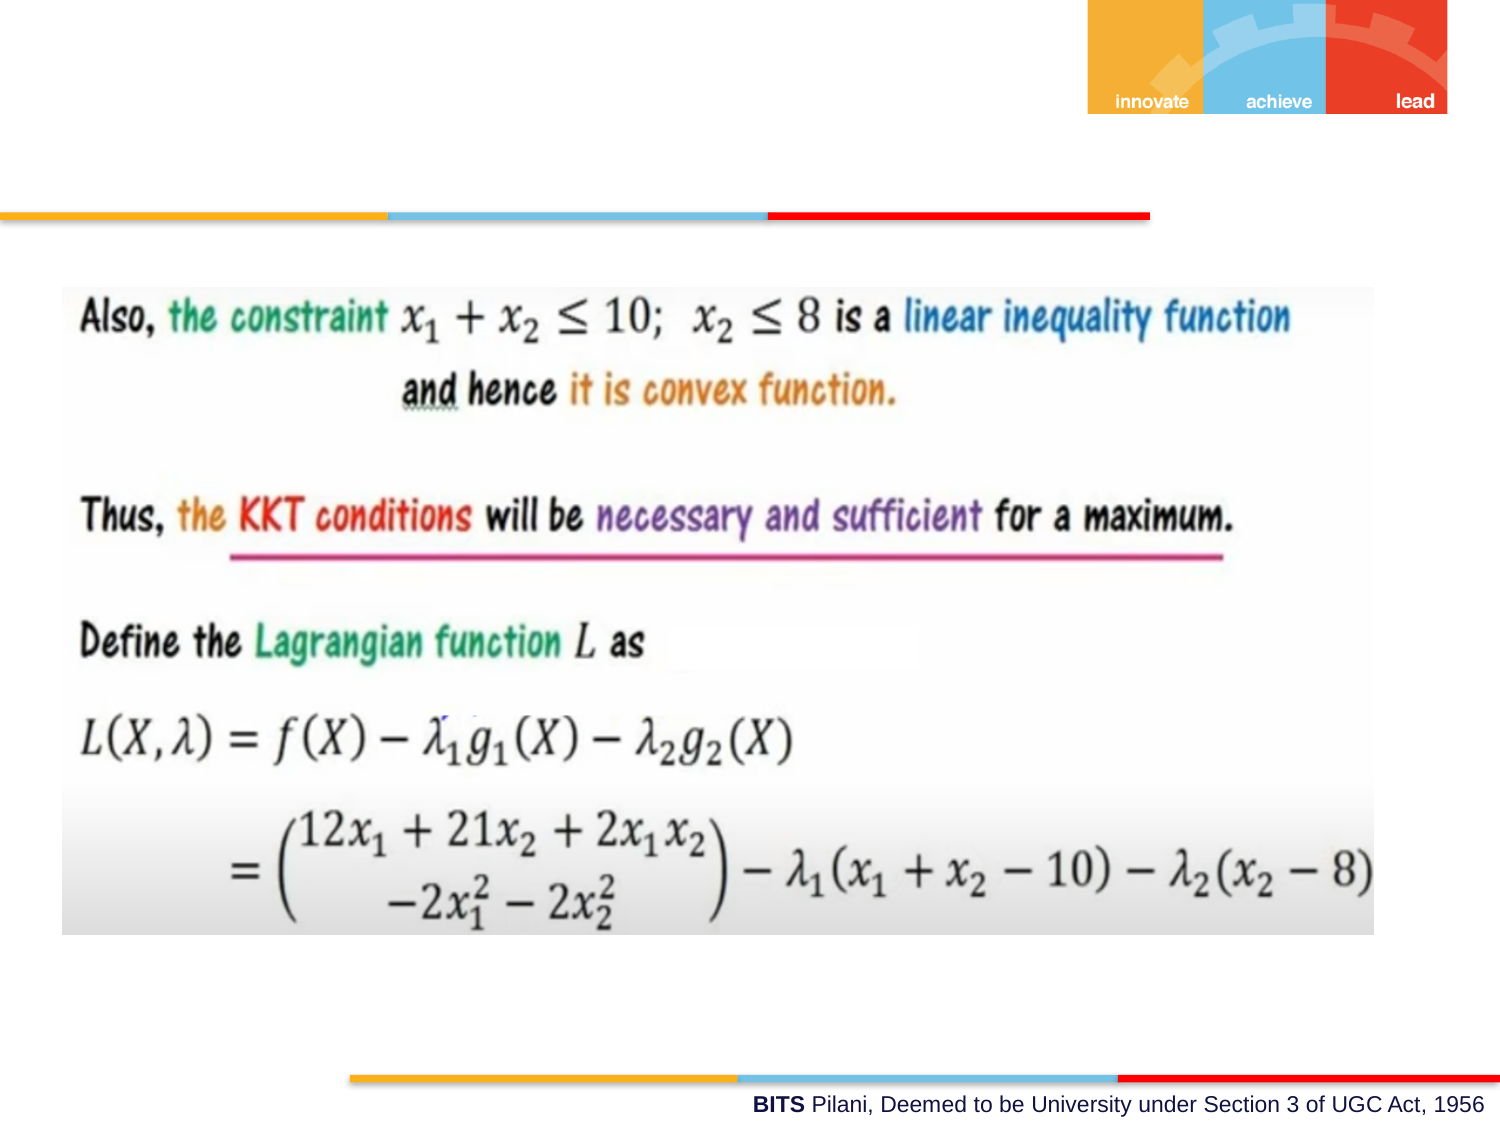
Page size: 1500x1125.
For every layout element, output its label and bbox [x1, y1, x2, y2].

picture [1087, 0, 1448, 114]
picture [62, 287, 1375, 935]
